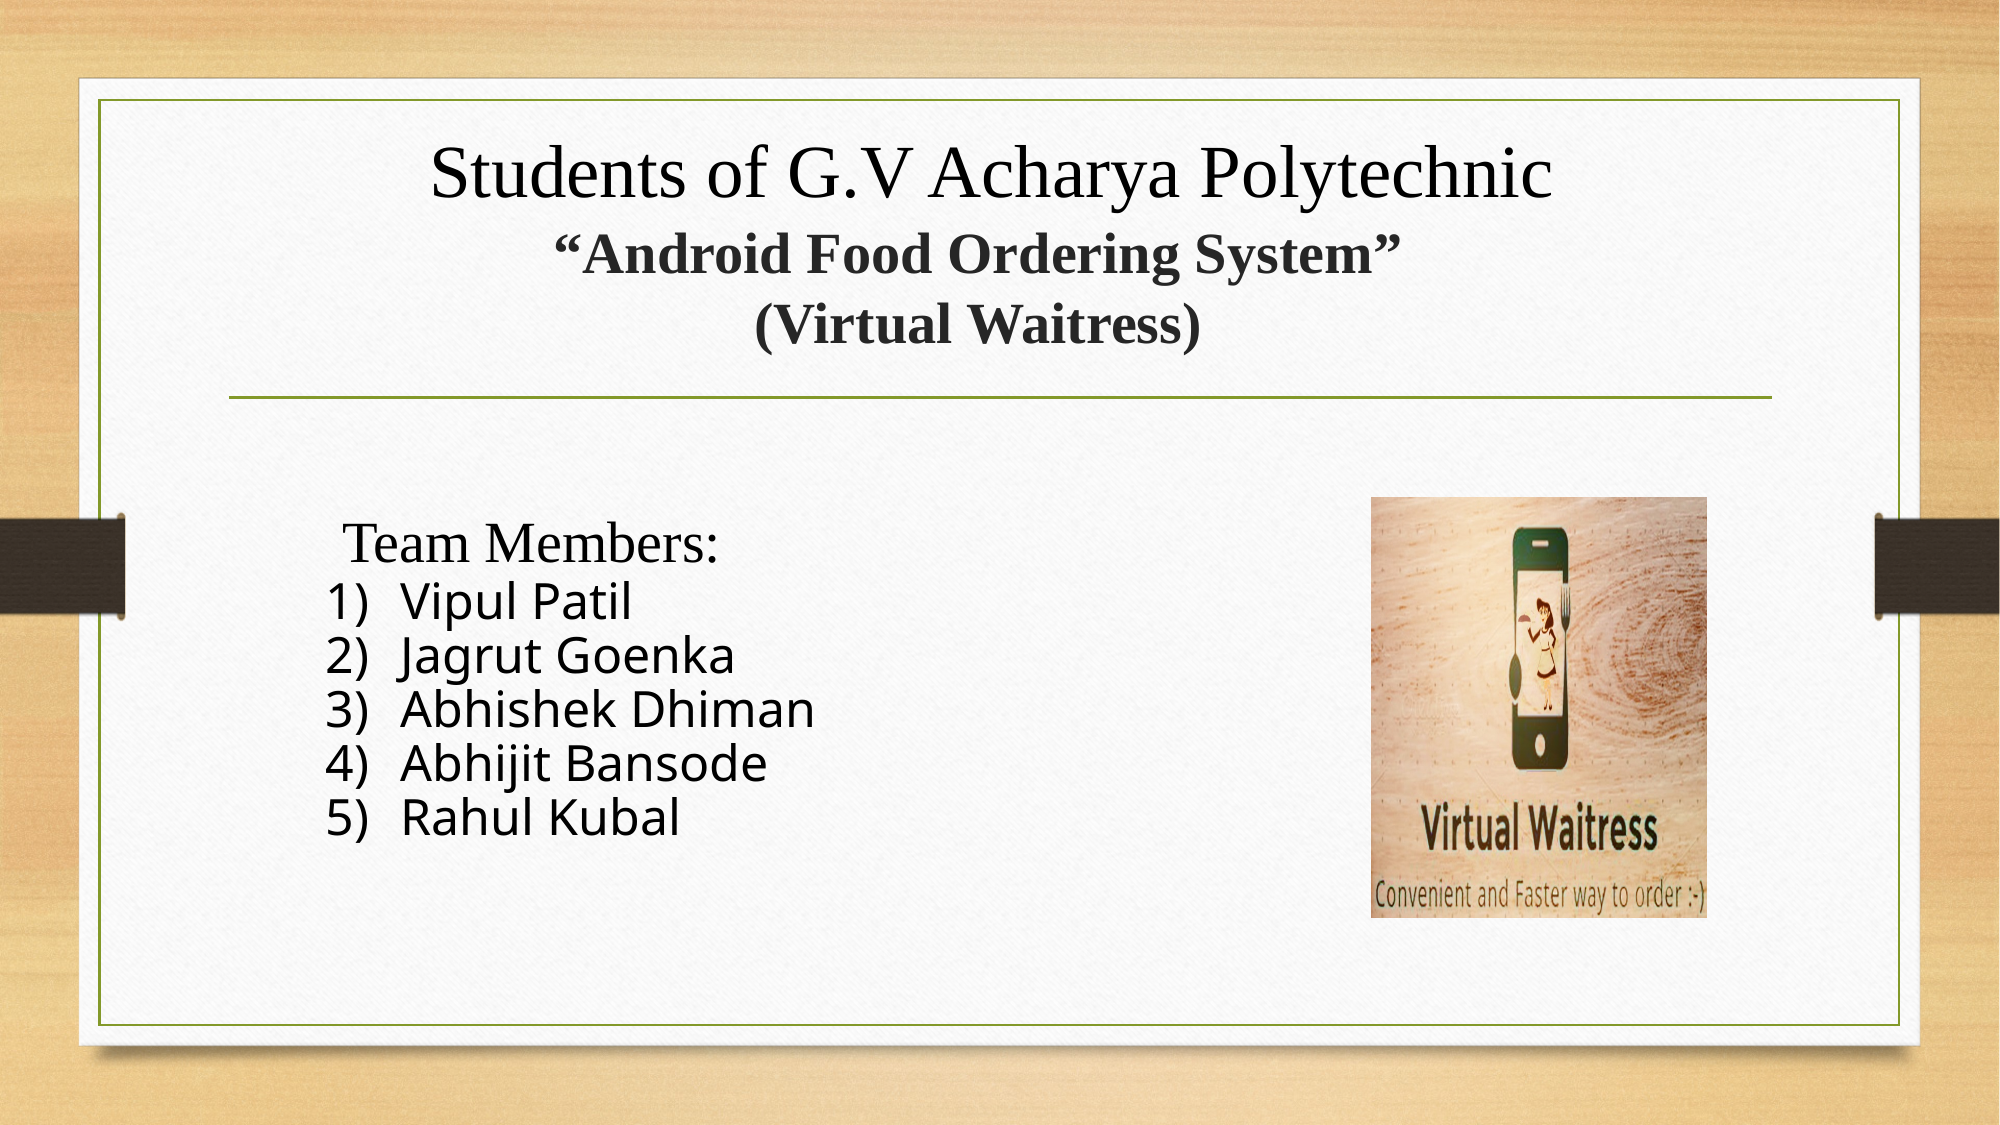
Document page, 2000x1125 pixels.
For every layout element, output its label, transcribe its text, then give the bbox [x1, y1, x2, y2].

title “Android Food Ordering System” (Virtual Waitress) [0, 174, 1957, 398]
picture [101, 101, 1898, 174]
text_box Team Members: Vipul Patil Jagrut Goenka Abhishek Dhiman Abhijit Bansode Rahul Kubal [310, 497, 1371, 908]
text_box [149, 618, 1898, 1125]
text_box Students of G.V Acharya Polytechnic [137, 125, 1846, 222]
picture [0, 0, 2000, 1125]
